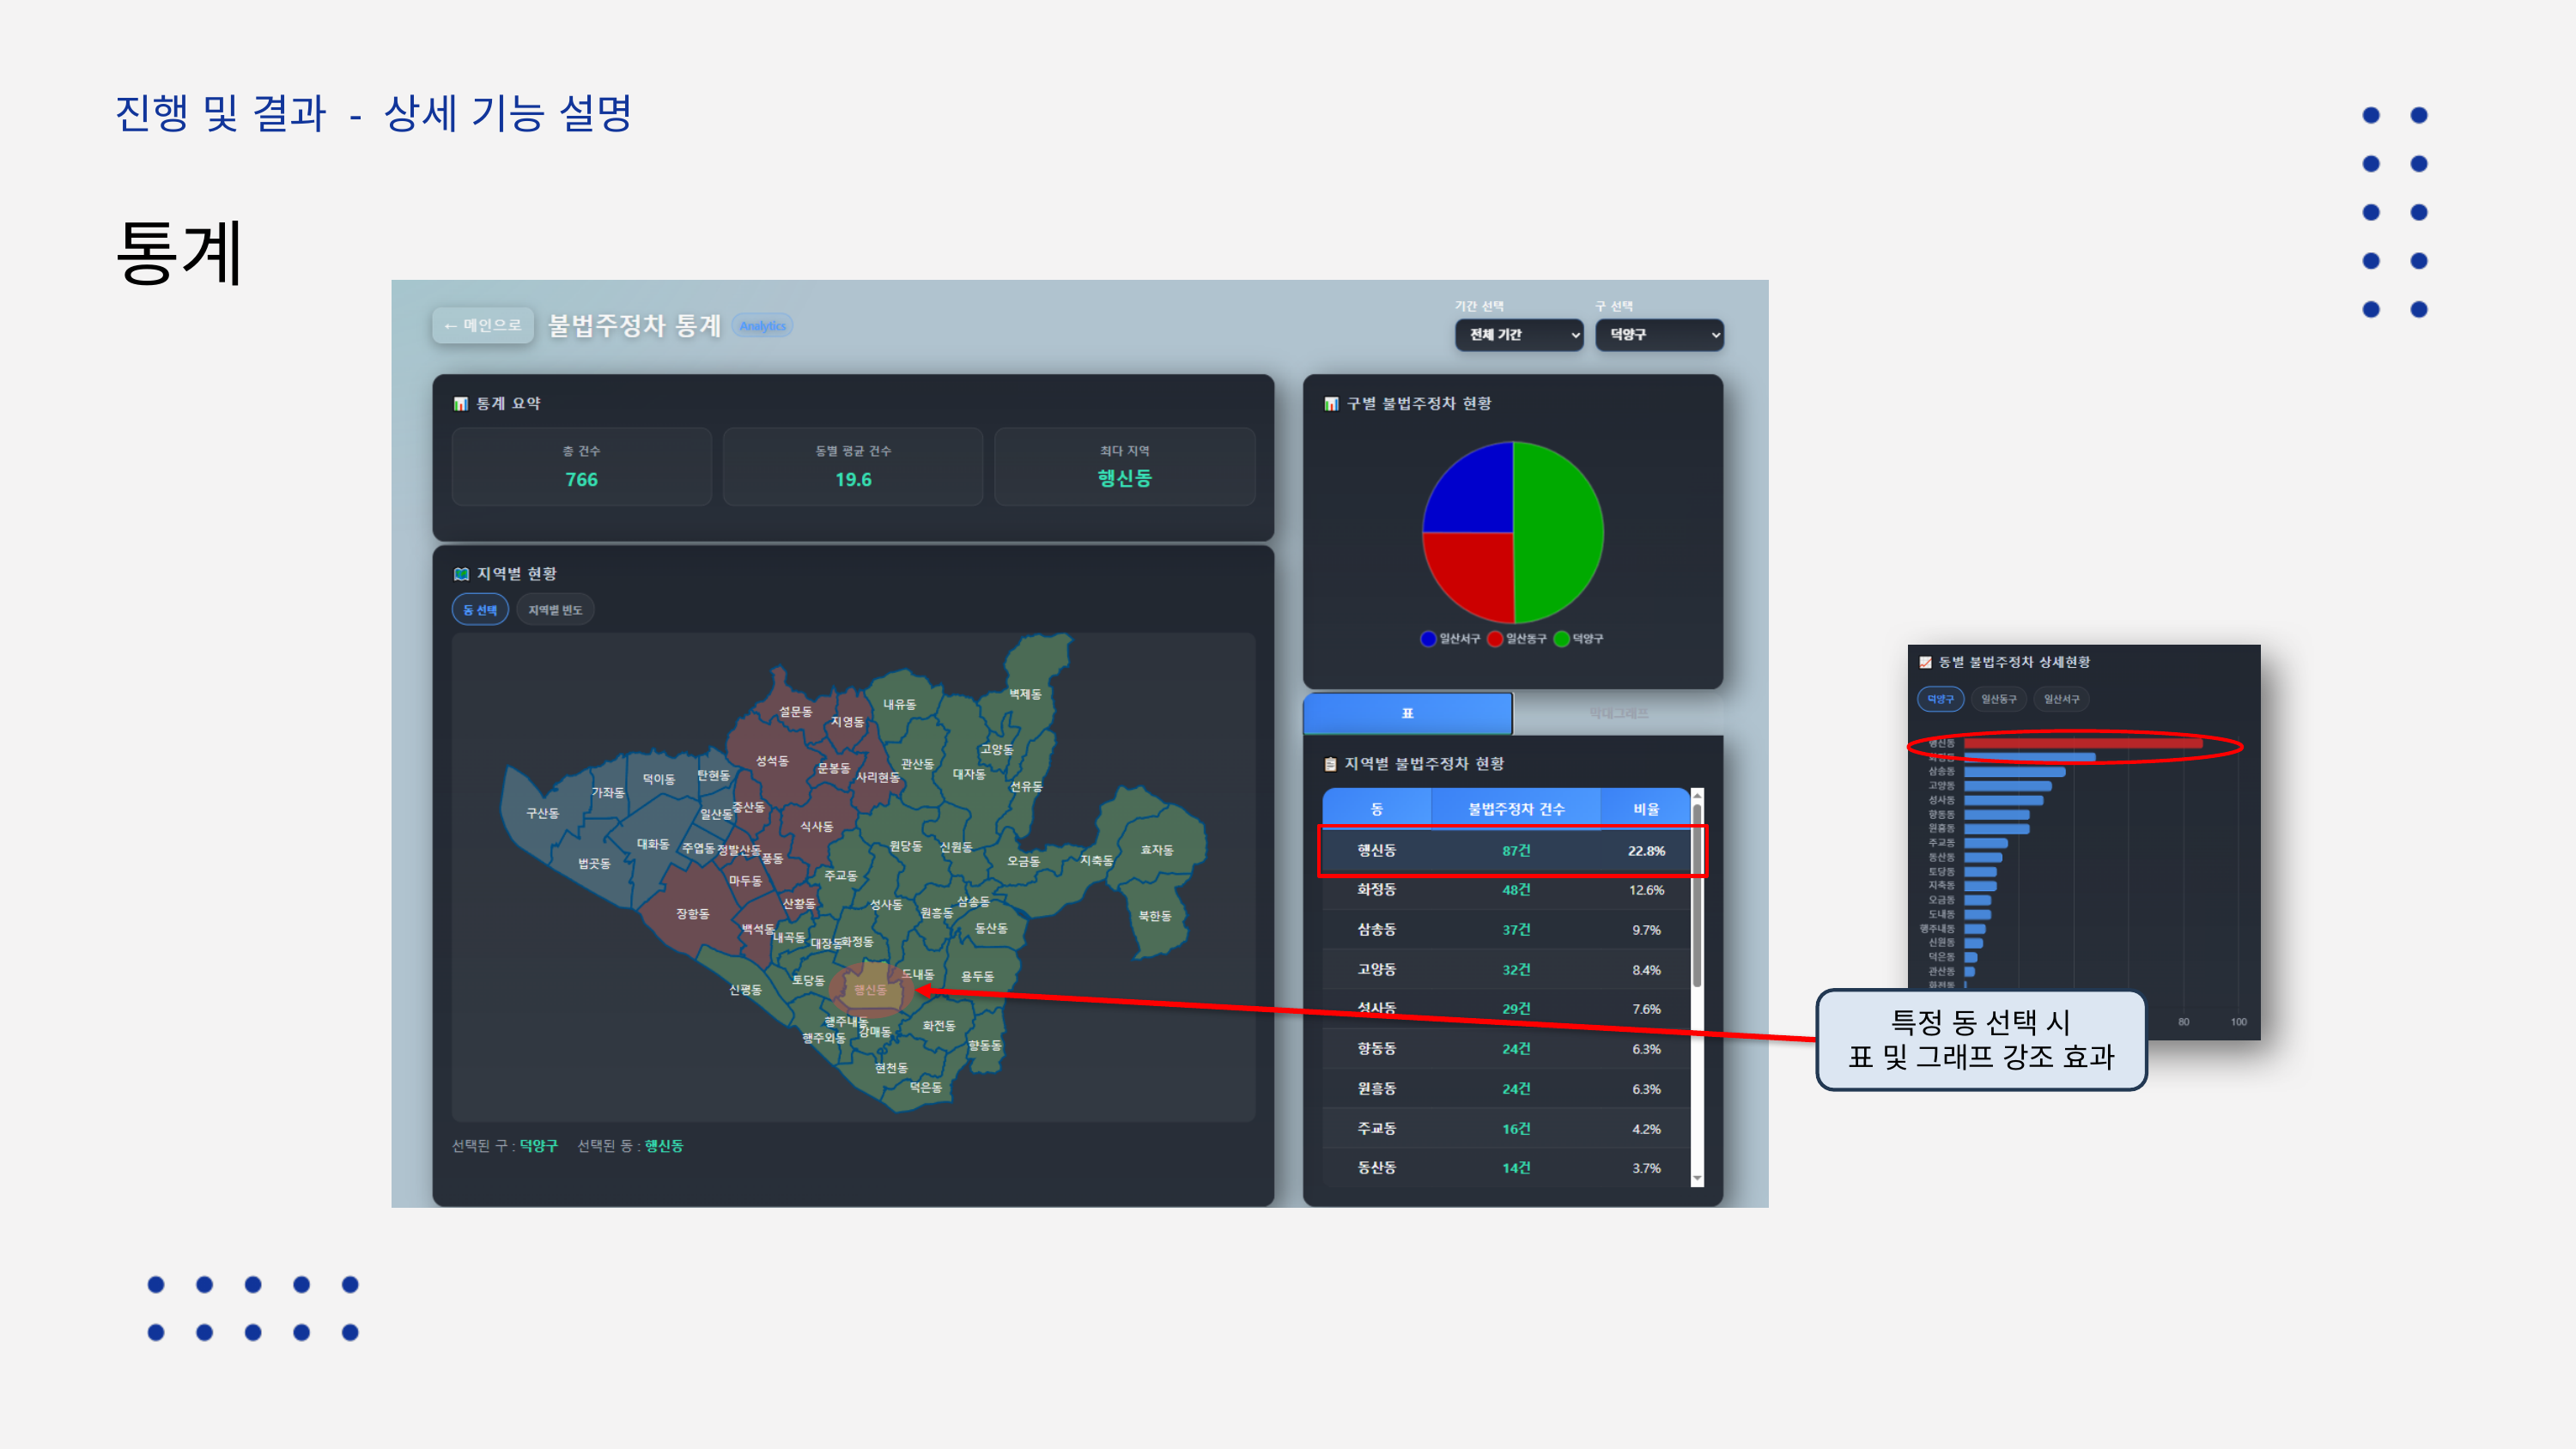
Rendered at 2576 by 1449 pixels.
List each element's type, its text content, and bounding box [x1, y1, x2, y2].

picture [391, 280, 1770, 1208]
text_box 특정 동 선택 시 표 및 그래프 강조 효과 [1815, 988, 2149, 1092]
text_box 진행 및 결과 - 상세 기능 설명 통계 [114, 80, 1043, 138]
picture [2360, 106, 2430, 321]
picture [148, 1201, 360, 1416]
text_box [914, 990, 1818, 1040]
picture [1907, 645, 2262, 1040]
